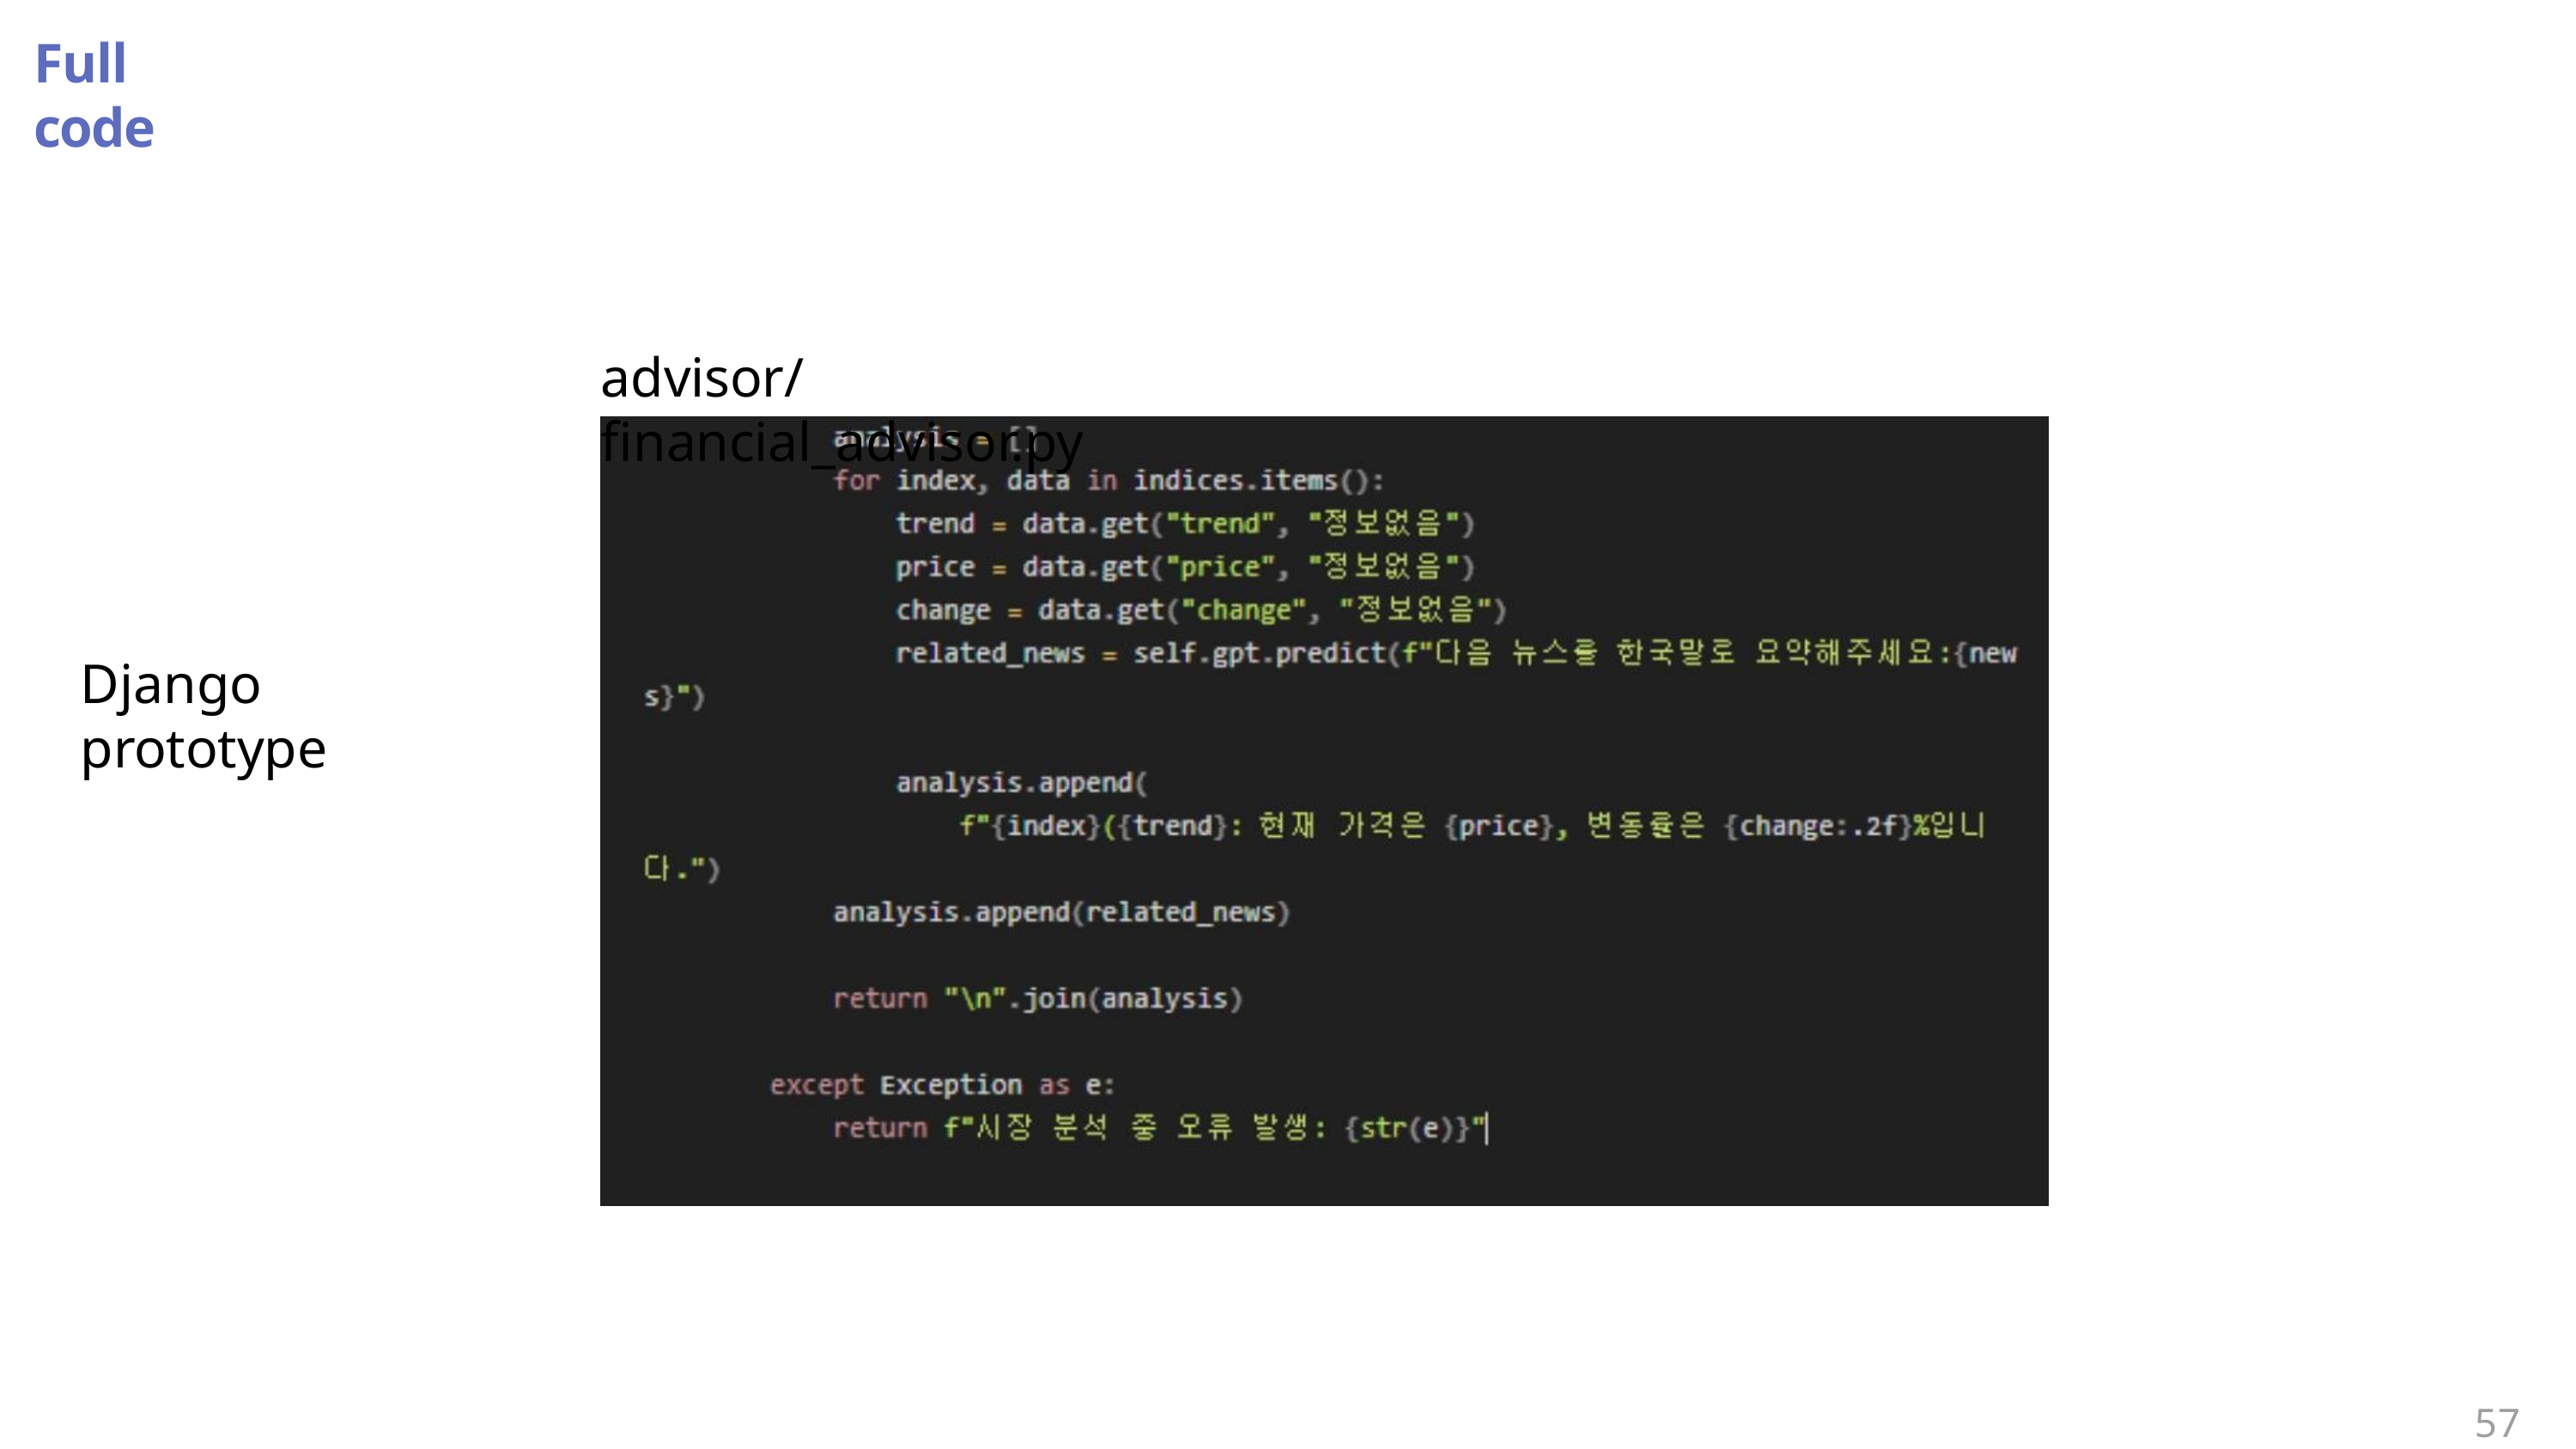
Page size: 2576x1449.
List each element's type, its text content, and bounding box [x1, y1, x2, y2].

text_box Django prototype [78, 647, 521, 779]
picture [600, 416, 2049, 1206]
title Full code [32, 27, 244, 271]
slide_number 57 [2469, 1390, 2528, 1449]
text_box advisor/financial_advisor.py [598, 342, 1283, 416]
